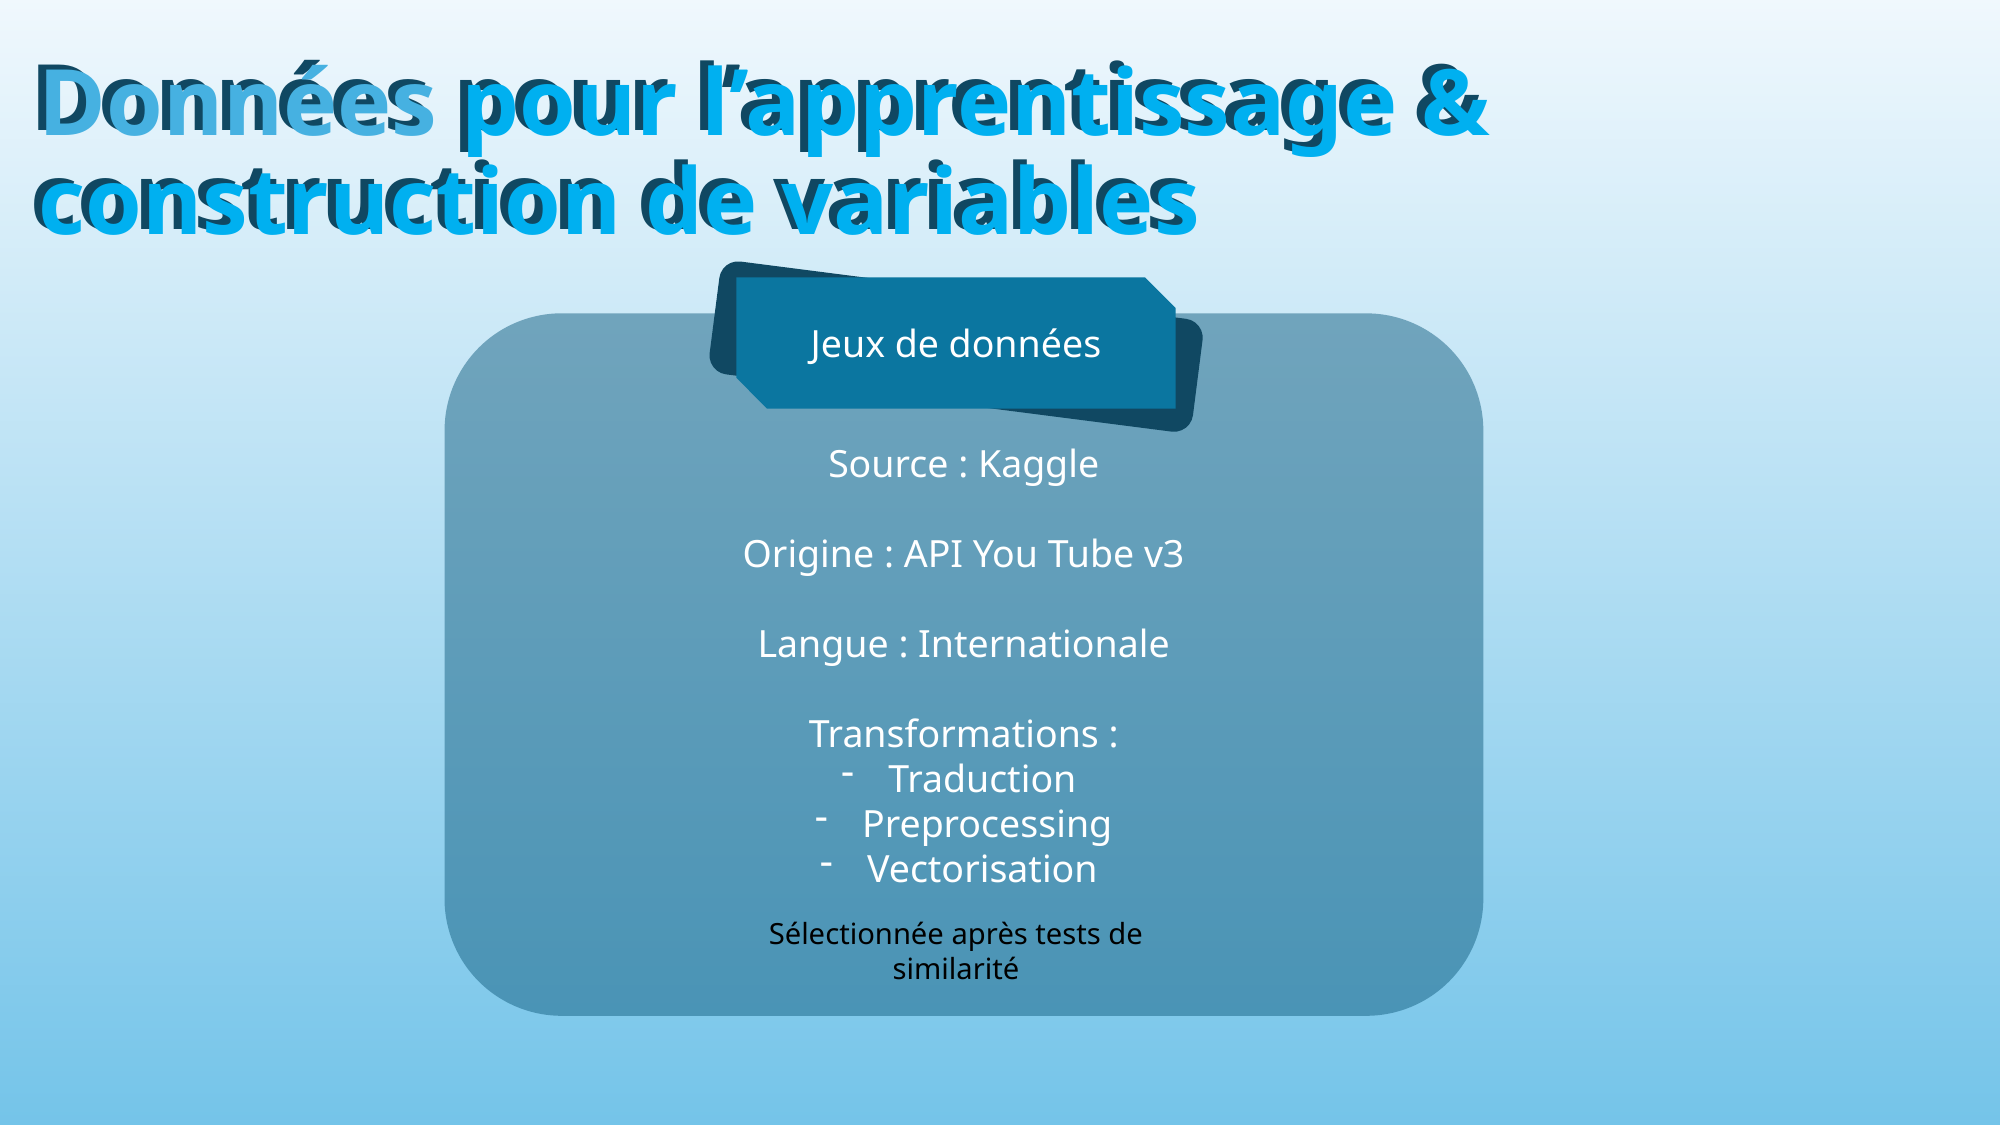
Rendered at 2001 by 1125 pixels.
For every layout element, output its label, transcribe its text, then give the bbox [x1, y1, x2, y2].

text_box Source : Kaggle Origine : API You Tube v3 Langue : Internationale Transformations : Traduction Preprocessing Vectorisation [444, 313, 1484, 1016]
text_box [711, 276, 1201, 410]
text_box Sélectionnée après tests de similarité [707, 907, 1205, 993]
title Données pour l’apprentissage & construction de variables [15, 41, 1741, 260]
text_box Données pour l’apprentissage & construction de variables [23, 46, 1749, 265]
